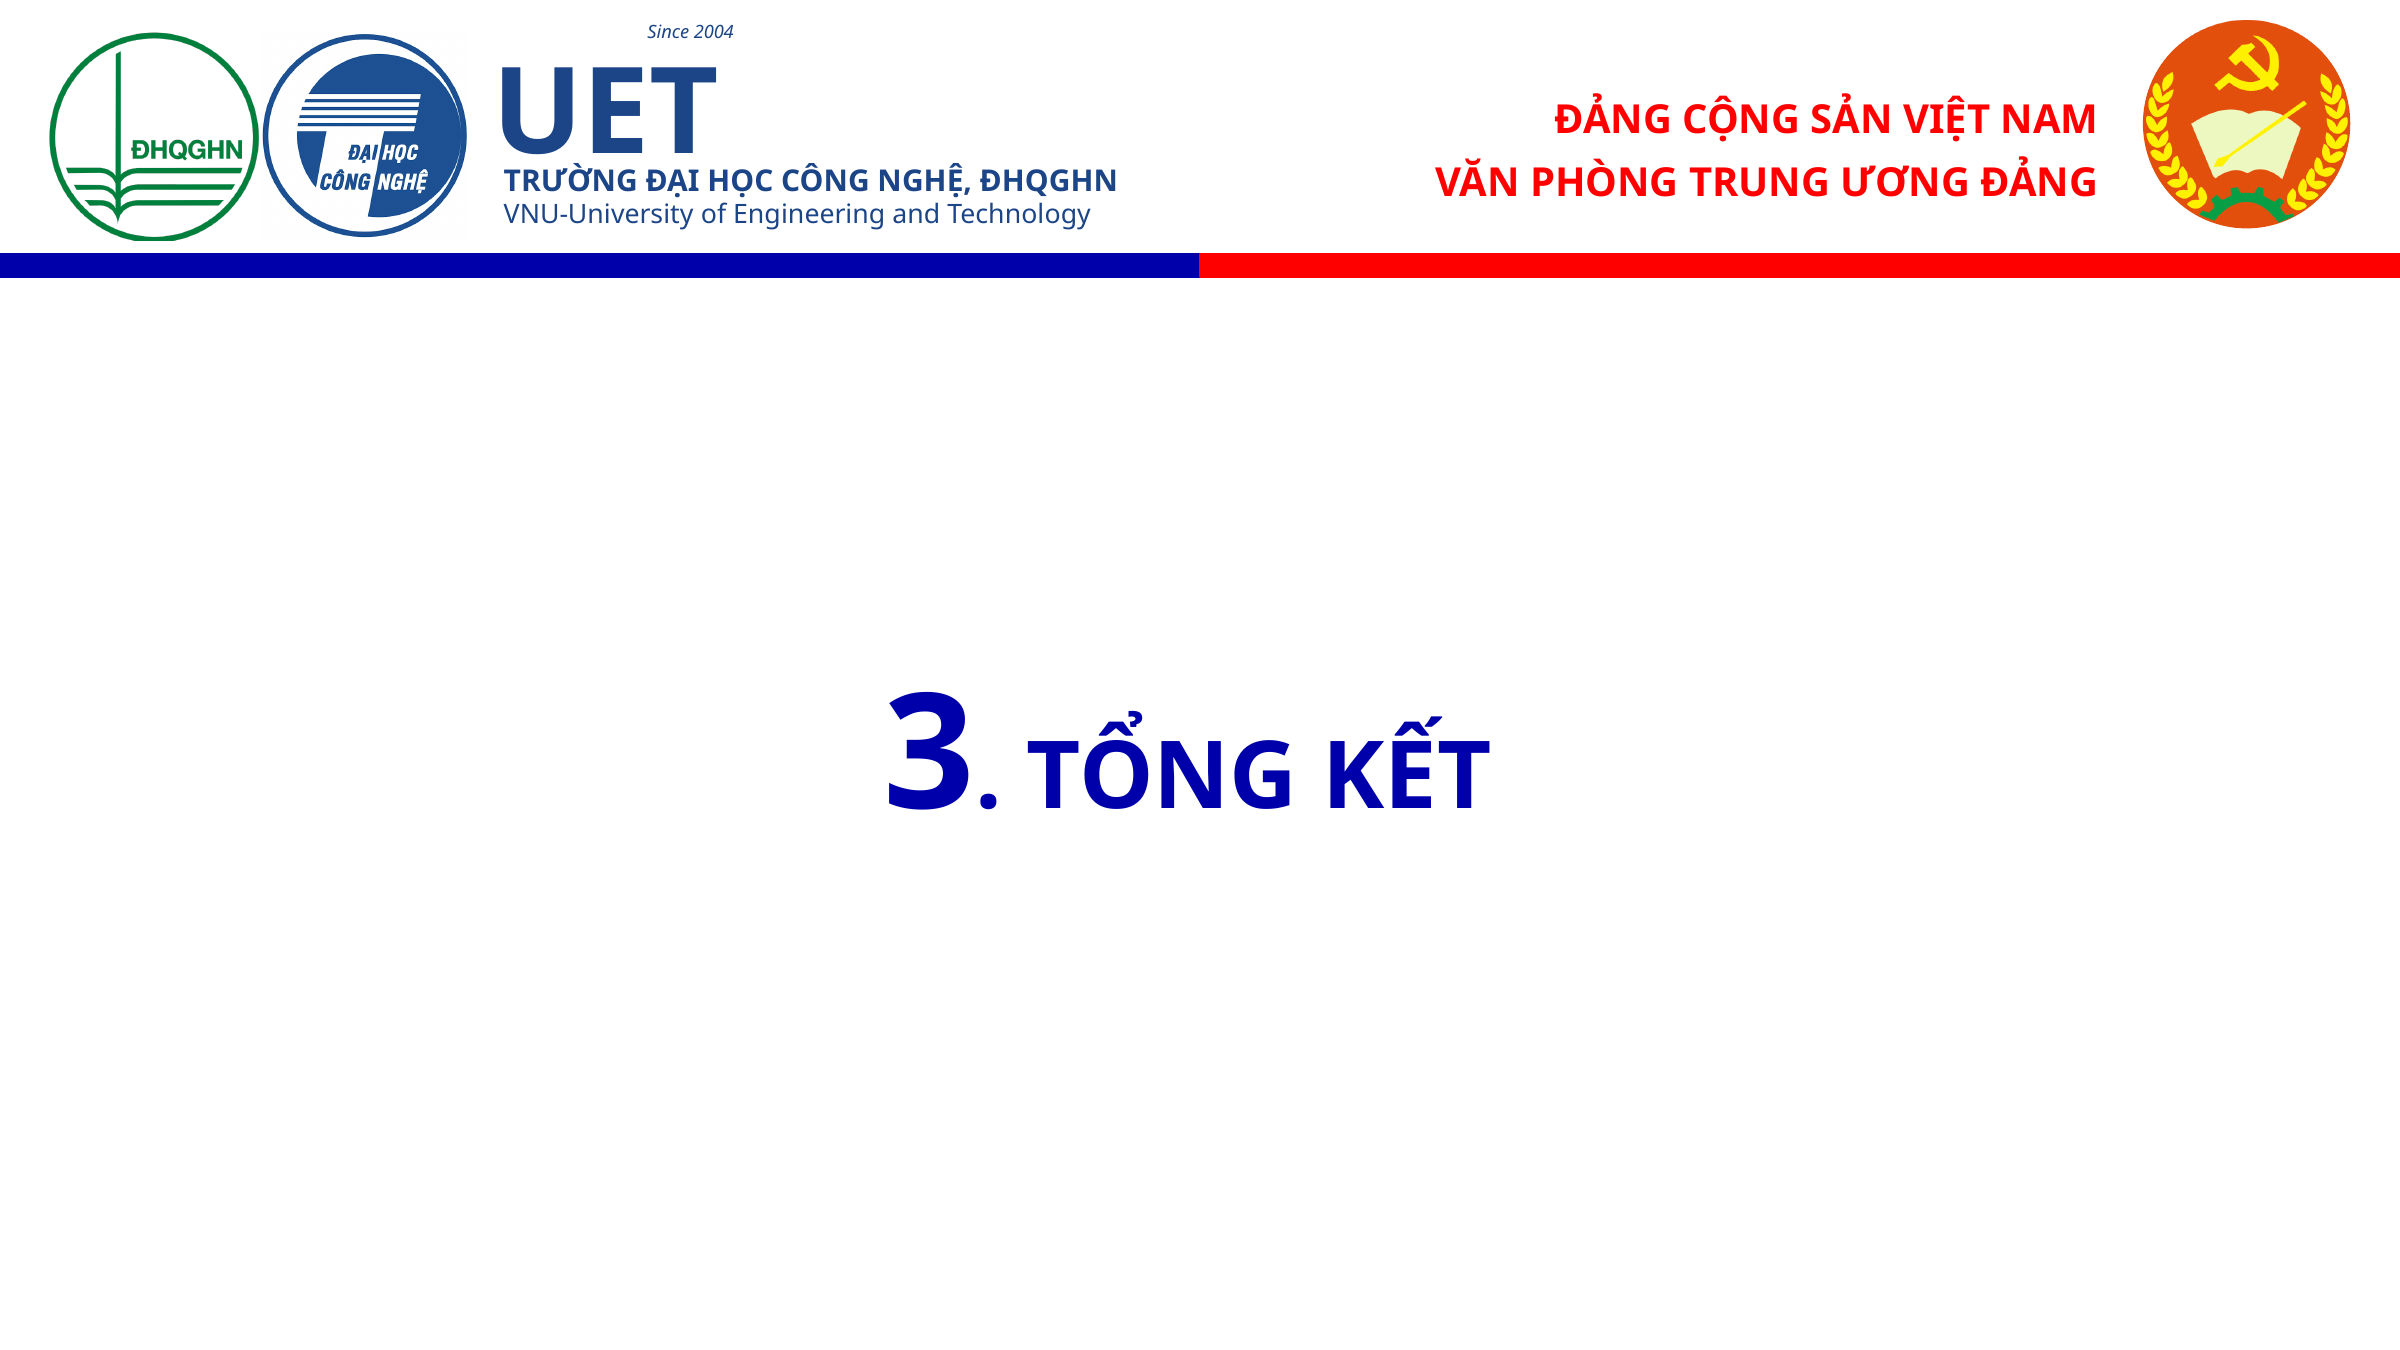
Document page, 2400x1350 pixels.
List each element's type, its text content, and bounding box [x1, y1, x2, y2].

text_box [0, 9, 2400, 278]
text_box 3. TỔNG KẾT [84, 585, 2316, 865]
